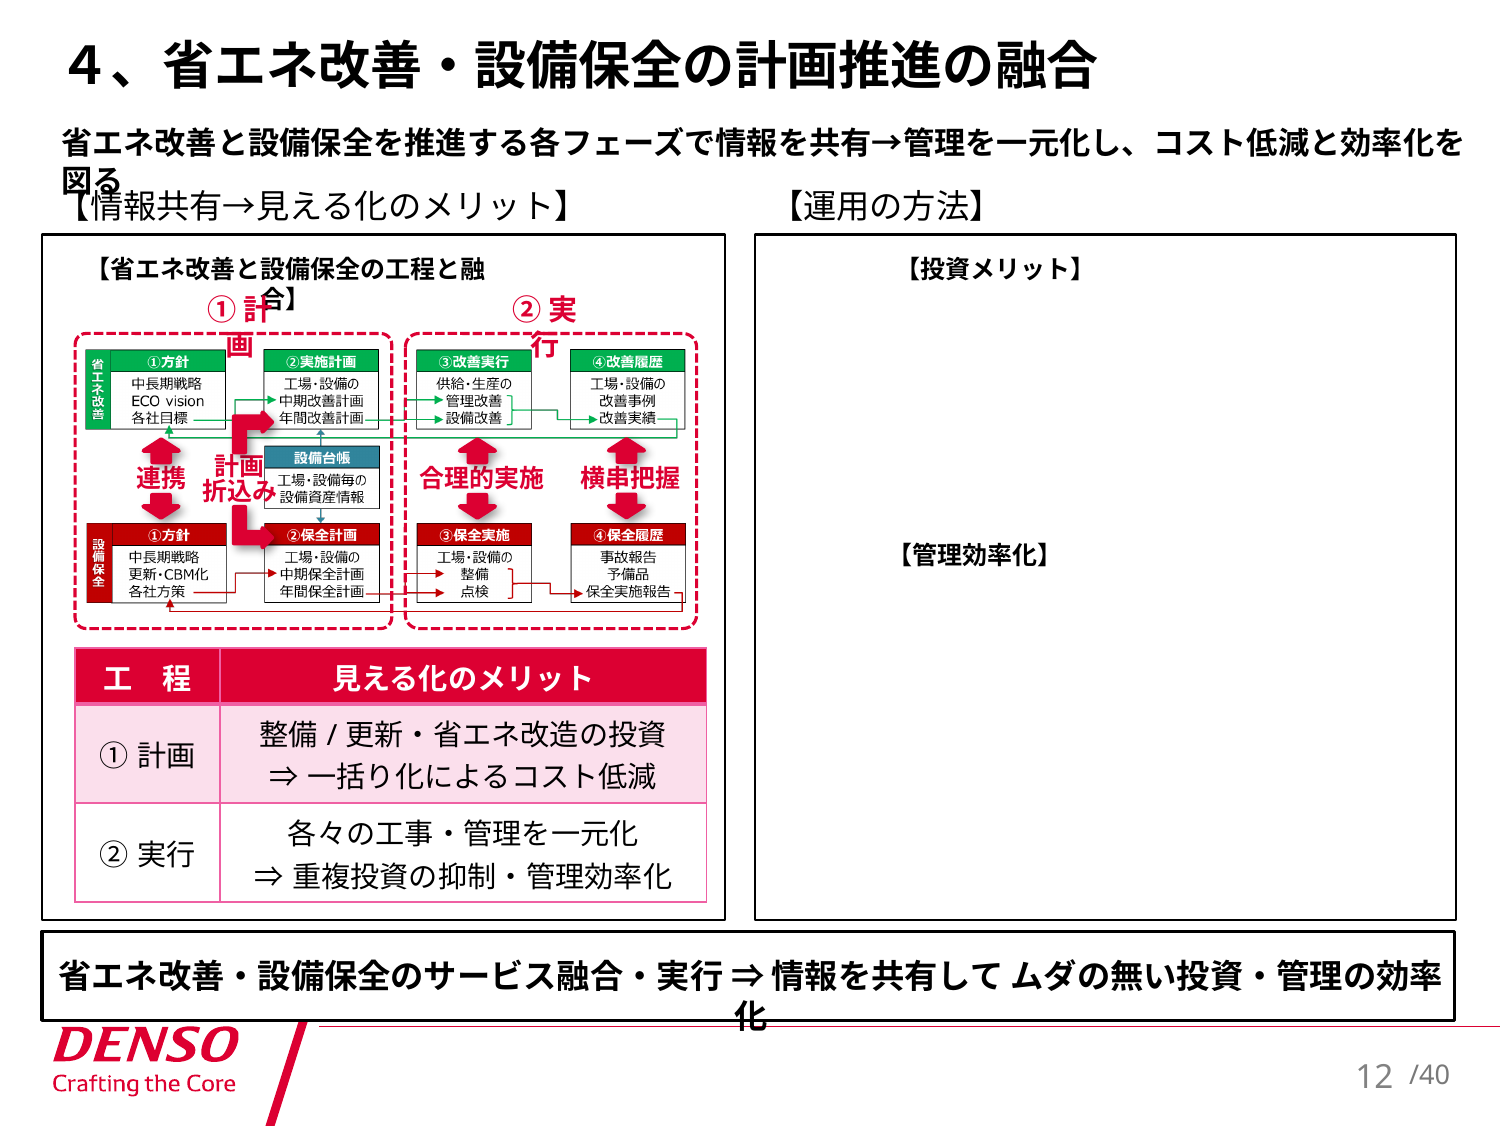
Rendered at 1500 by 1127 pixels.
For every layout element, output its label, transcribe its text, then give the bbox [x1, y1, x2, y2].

text_box 【省エネ改善と設備保全の工程と融合】 [51, 245, 520, 321]
table_header 見える化のメリット [221, 649, 706, 702]
table_header 工 程 [76, 649, 219, 702]
text_box ②実行 [483, 283, 608, 346]
title ４、省エネ改善・設備保全の計画推進の融合 [0, 32, 1500, 110]
text_box [753, 232, 1458, 922]
text_box [403, 331, 483, 346]
text_box [40, 929, 1457, 1022]
text_box 【管理効率化】 [749, 531, 1200, 577]
text_box 省エネ改善・設備保全のサービス融合・実行 ⇒ 情報を共有して ムダの無い投資・管理の効率化 [41, 949, 1460, 1042]
text_box 【情報共有→見える化のメリット】 [41, 177, 725, 233]
text_box 横串把握 [690, 454, 712, 500]
table_cell 各々の工事・管理を一元化 ⇒重複投資の抑制・管理効率化 [221, 804, 706, 901]
text_box [40, 232, 727, 922]
text_box 【投資メリット】 [770, 246, 1221, 291]
table_cell ①計画 [76, 706, 219, 802]
slide_number 11 [1257, 1048, 1420, 1108]
table_cell 整備/更新・省エネ改造の投資 ⇒一括り化によるコスト低減 [221, 706, 706, 802]
text_box 省エネ改善と設備保全を推進する各フェーズで情報を共有→管理を一元化し、コスト低減と効率化を図る [46, 115, 1500, 206]
text_box ①計画 [177, 284, 302, 346]
picture [81, 348, 687, 613]
text_box [608, 331, 699, 454]
text_box [72, 331, 394, 631]
table_cell ②実行 [76, 804, 219, 901]
text_box [404, 500, 699, 631]
text_box 【運用の方法】 [755, 177, 1086, 233]
